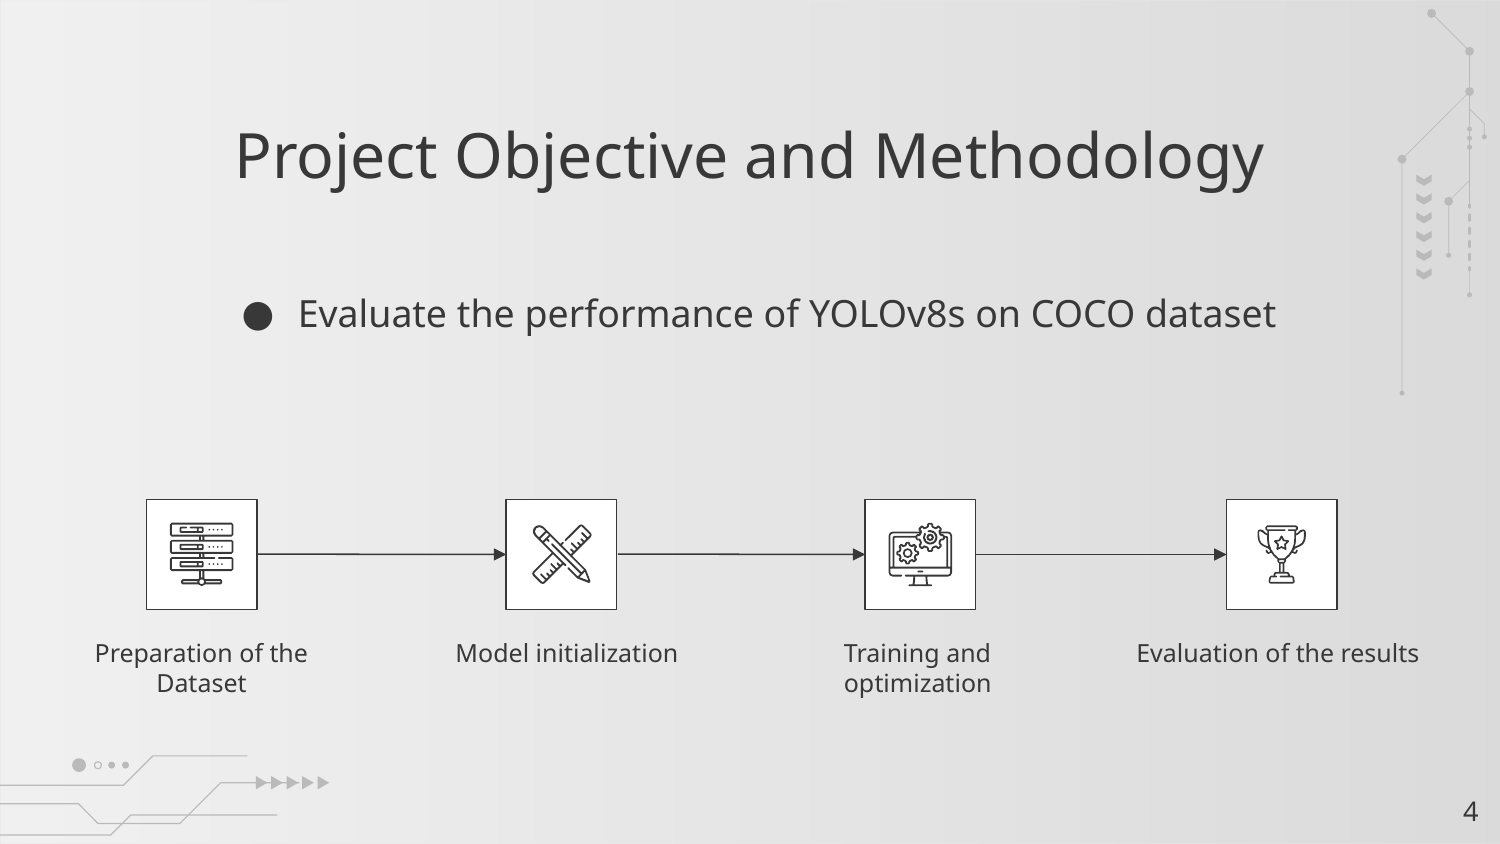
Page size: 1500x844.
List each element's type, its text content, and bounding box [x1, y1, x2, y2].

text_box Model initialization [411, 622, 724, 686]
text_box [1257, 525, 1307, 584]
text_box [888, 522, 953, 587]
slide_number ‹#› [1403, 779, 1494, 844]
text_box Preparation of the Dataset [53, 622, 351, 686]
text_box [865, 499, 976, 610]
text_box [1226, 499, 1337, 610]
text_box Evaluate the performance of YOLOv8s on COCO dataset [80, 274, 1420, 350]
text_box [532, 524, 592, 584]
title Project Objective and Methodology [118, 100, 1382, 195]
text_box [506, 499, 617, 610]
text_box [169, 522, 234, 587]
text_box Evaluation of the results [1117, 622, 1439, 686]
text_box Training and optimization [762, 622, 1074, 686]
text_box [146, 499, 257, 610]
